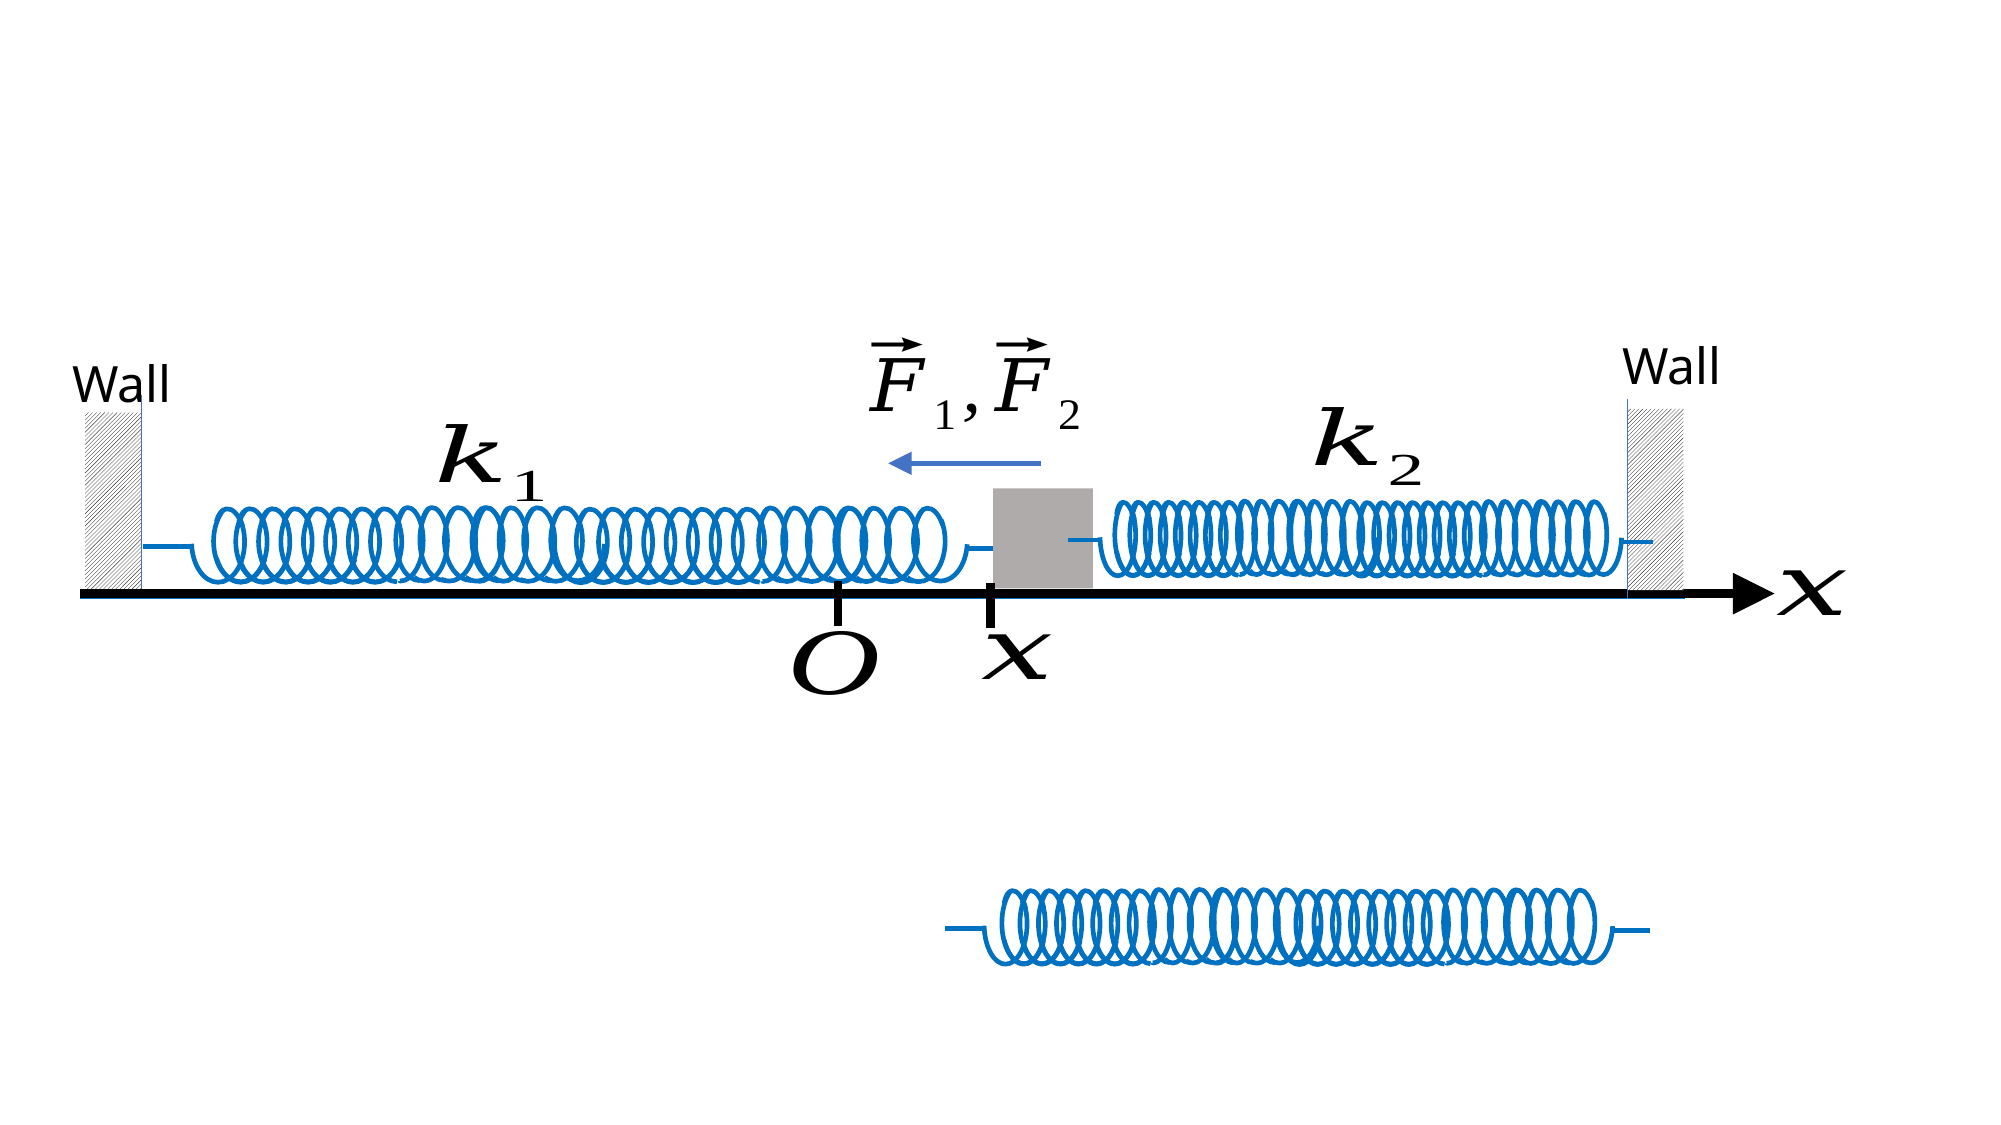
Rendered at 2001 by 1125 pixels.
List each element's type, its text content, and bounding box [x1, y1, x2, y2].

text_box Wall [1607, 326, 1737, 402]
text_box [84, 421, 141, 589]
text_box [992, 487, 1094, 589]
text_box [143, 507, 1014, 583]
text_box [945, 889, 1651, 965]
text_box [1067, 500, 1653, 577]
text_box [1628, 408, 1684, 591]
text_box Wall [57, 345, 187, 421]
